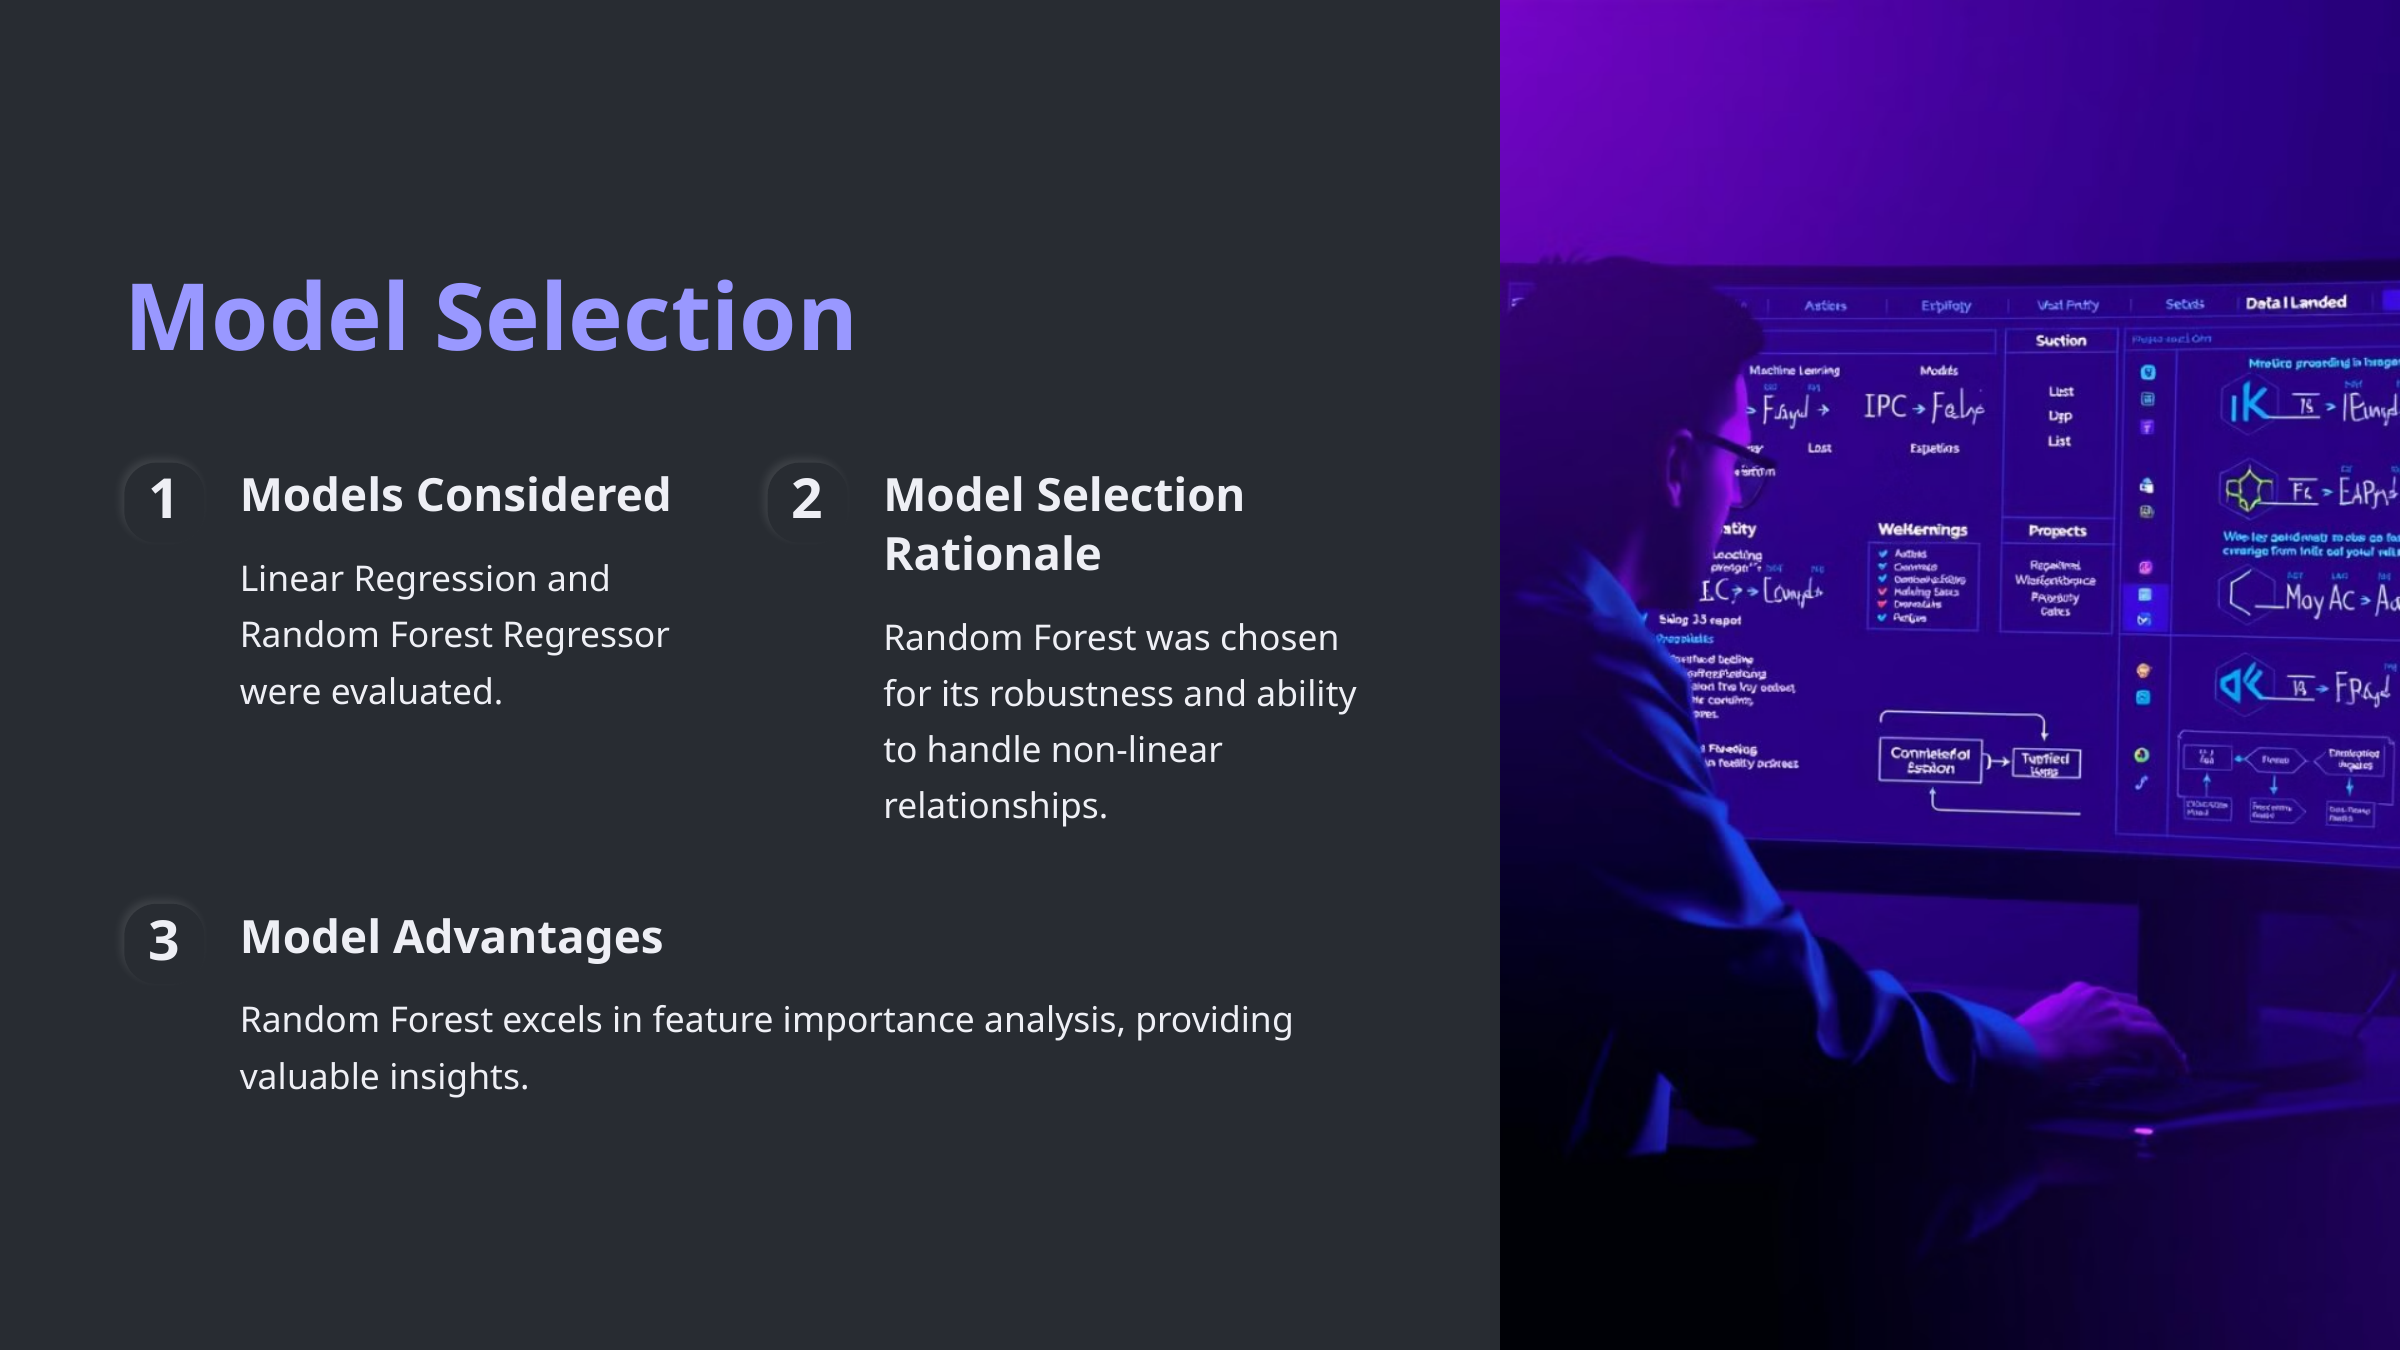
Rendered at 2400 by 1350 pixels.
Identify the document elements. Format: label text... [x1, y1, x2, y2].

text_box Models Considered [239, 462, 708, 522]
text_box Linear Regression and Random Forest Regressor were evaluated. [239, 542, 733, 714]
text_box Model Selection [124, 252, 1060, 370]
picture [1499, 0, 2400, 1350]
text_box 2 [791, 474, 824, 531]
text_box [124, 903, 205, 984]
text_box Random Forest excels in feature importance analysis, providing valuable insights. [239, 983, 1376, 1098]
text_box Random Forest was chosen for its robustness and ability to handle non-linear relationships. [883, 600, 1376, 829]
text_box Model Advantages [239, 903, 708, 963]
text_box Model Selection Rationale [883, 462, 1376, 580]
text_box [767, 462, 848, 543]
text_box 1 [154, 474, 175, 531]
text_box [124, 462, 205, 543]
text_box 3 [149, 915, 180, 972]
